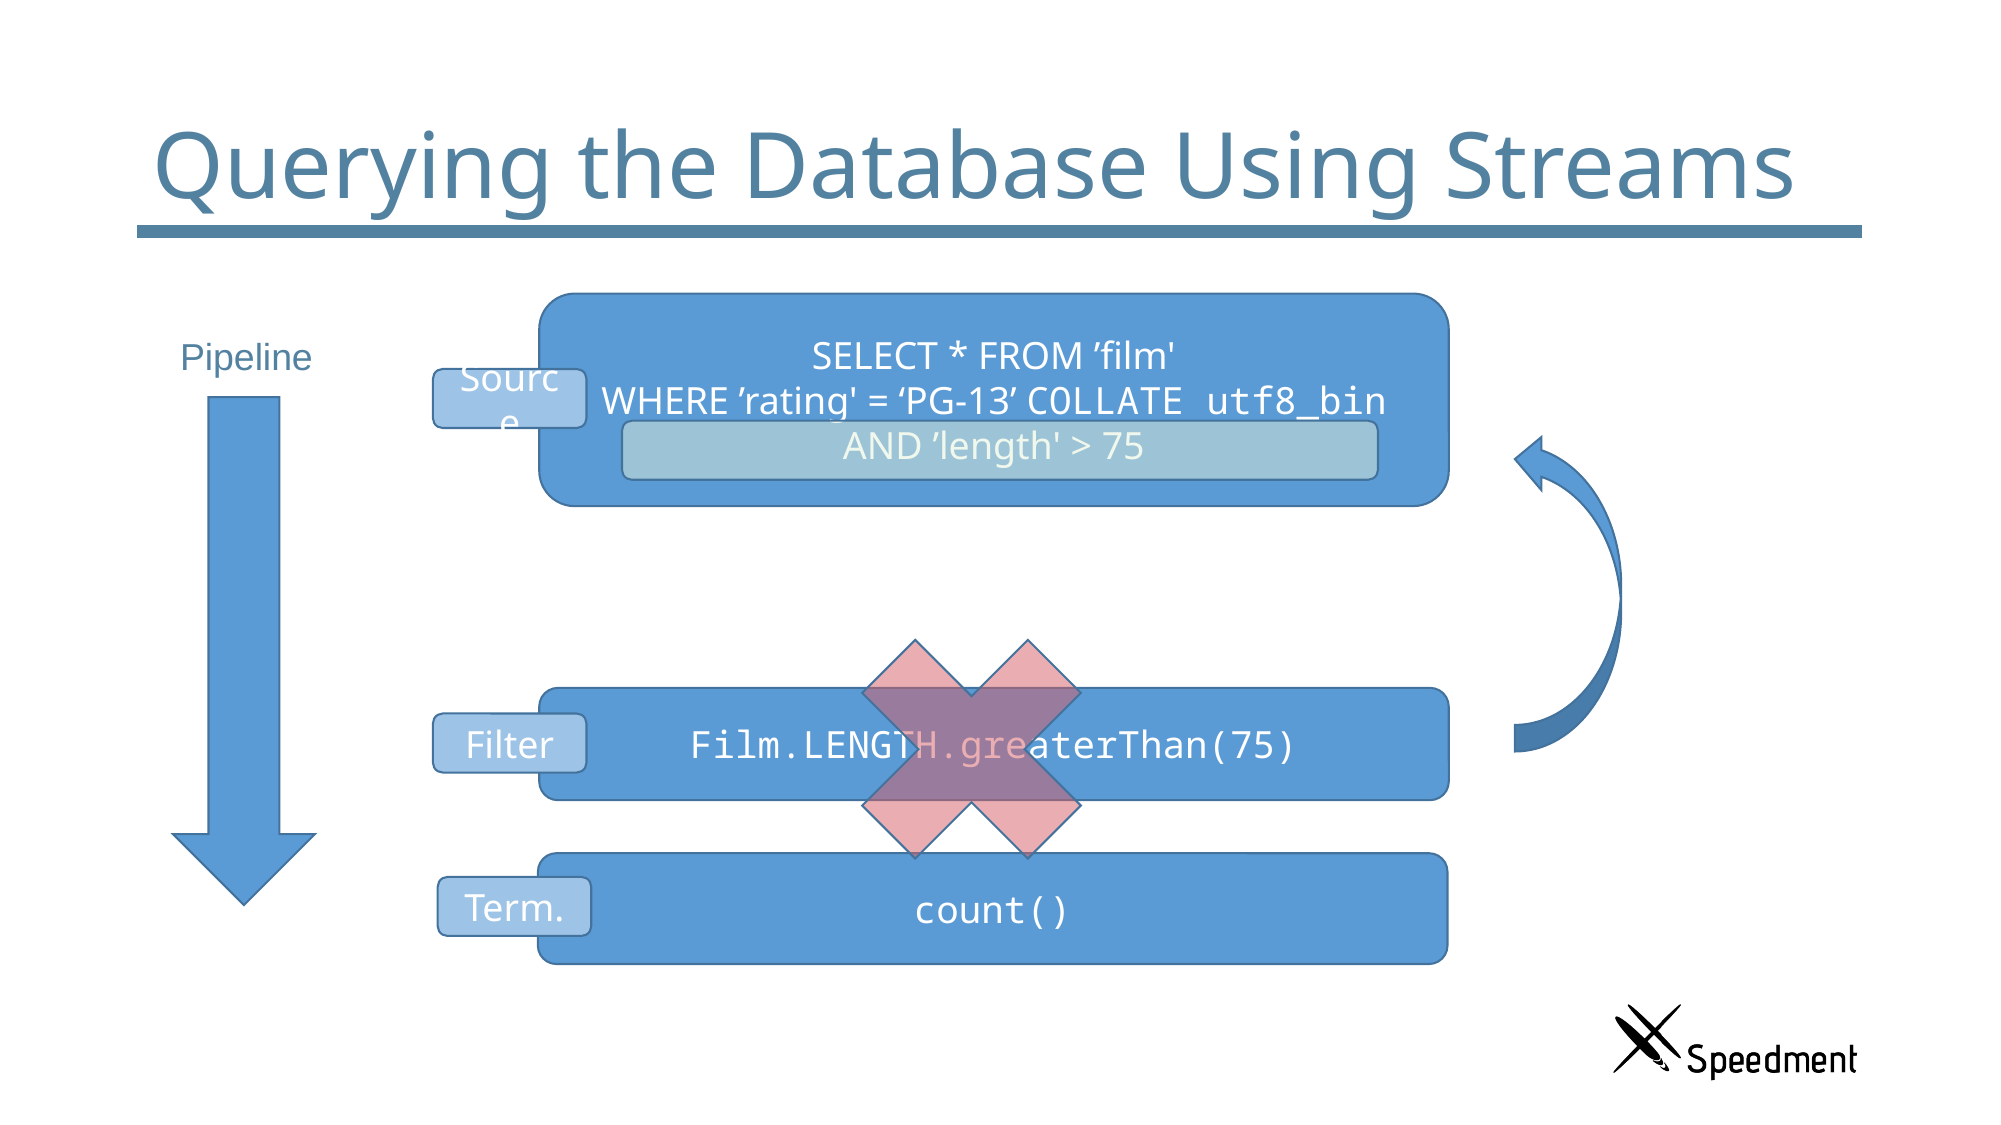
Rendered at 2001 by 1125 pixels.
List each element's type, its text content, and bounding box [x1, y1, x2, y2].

text_box count() [536, 852, 1449, 966]
text_box Filter [431, 712, 588, 774]
text_box [860, 638, 1083, 861]
picture [1613, 1004, 1858, 1081]
text_box [170, 396, 318, 907]
text_box Source [431, 367, 588, 430]
text_box Film.LENGTH.greaterThan(75) [538, 686, 916, 802]
text_box [1513, 434, 1623, 753]
text_box SELECT * FROM ’film' WHERE ’rating' = ‘PG-13’ COLLATE utf8_bin AND ’length' > 75 [538, 292, 1450, 508]
title Querying the Database Using Streams [137, 59, 1863, 278]
text_box Pipeline [102, 325, 391, 386]
text_box Term. [436, 875, 593, 937]
text_box Film.LENGTH.greaterThan(75) [1027, 686, 1450, 802]
text_box [620, 419, 1380, 481]
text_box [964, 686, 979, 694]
